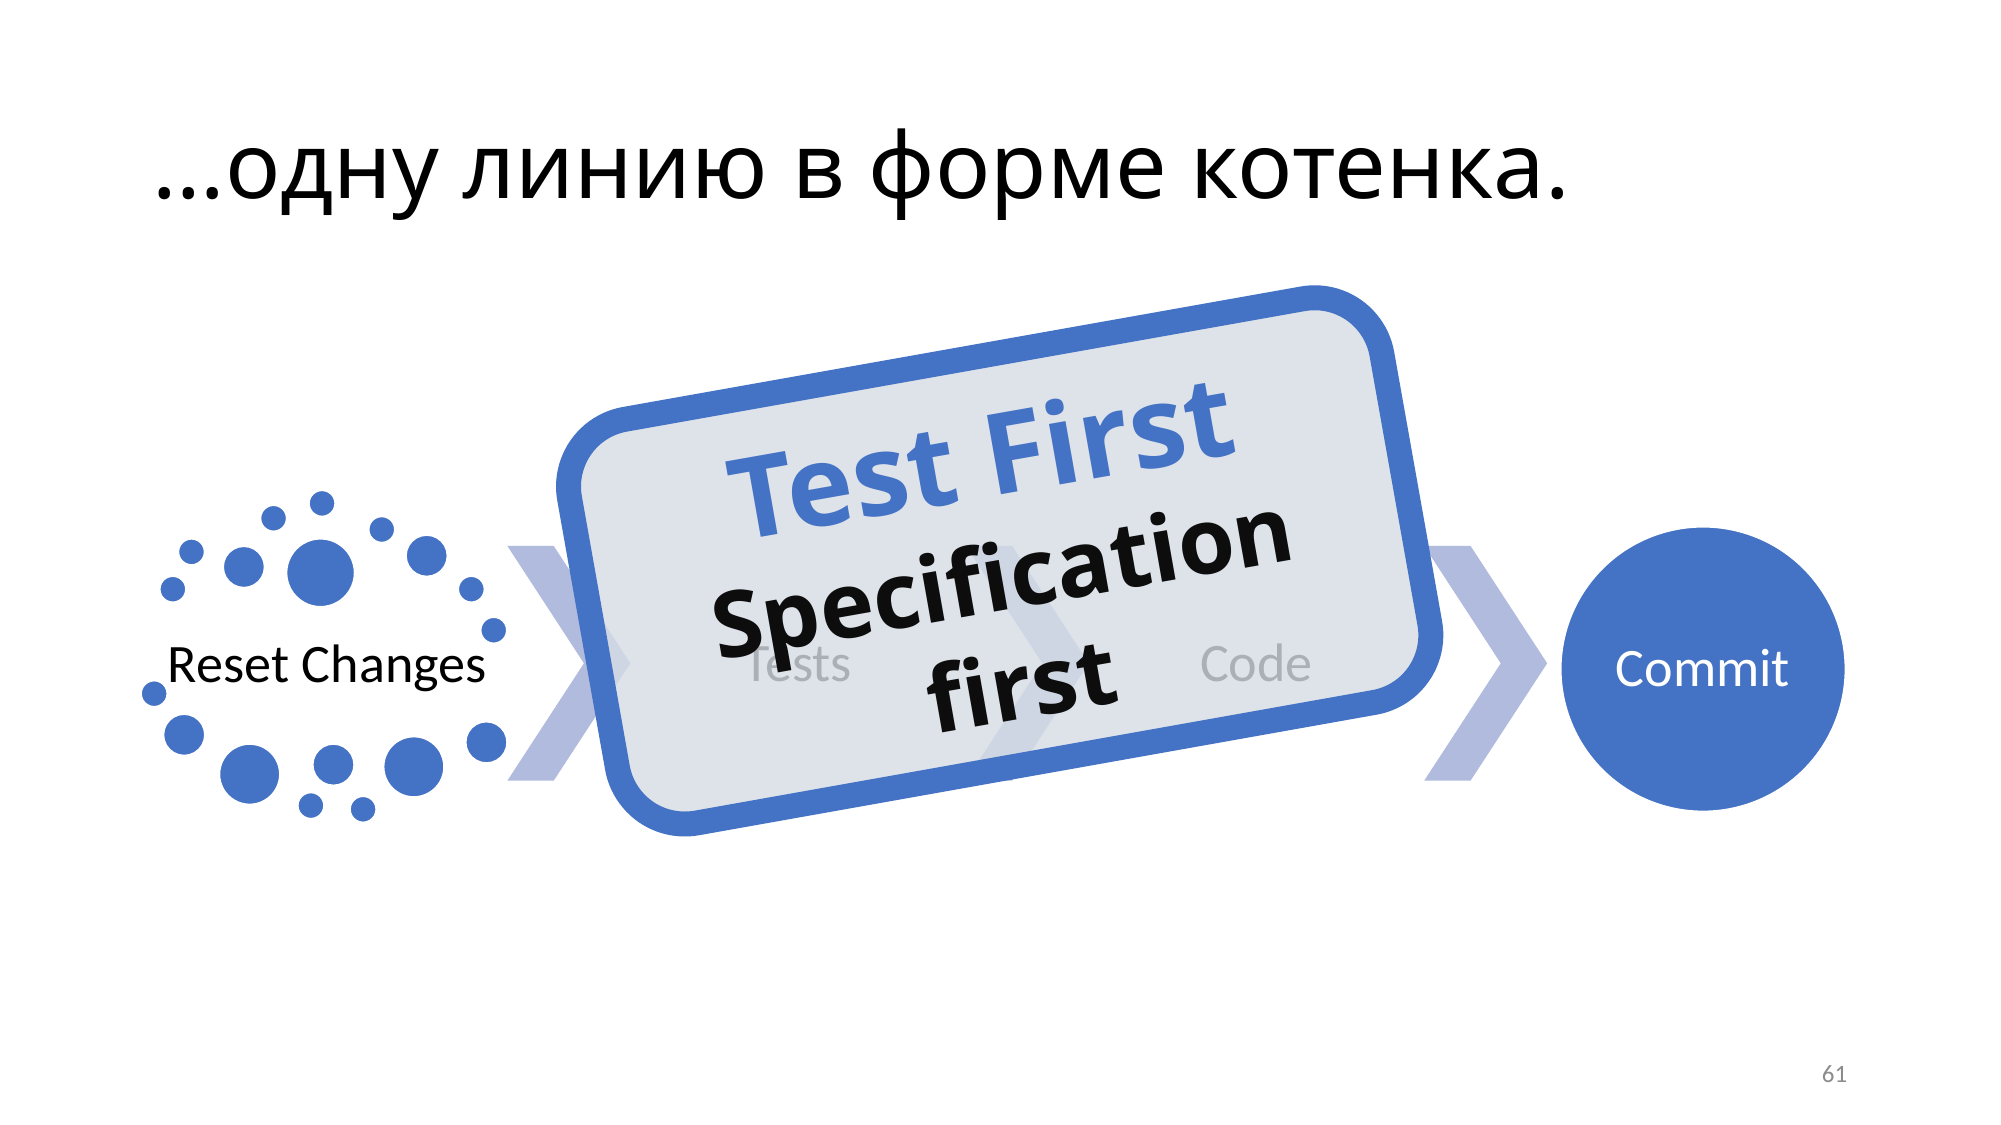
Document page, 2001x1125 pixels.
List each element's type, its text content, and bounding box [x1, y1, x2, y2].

title …одну линию в форме котенка. [137, 59, 1863, 278]
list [137, 299, 1863, 1014]
slide_number 61 [1412, 1042, 1863, 1103]
